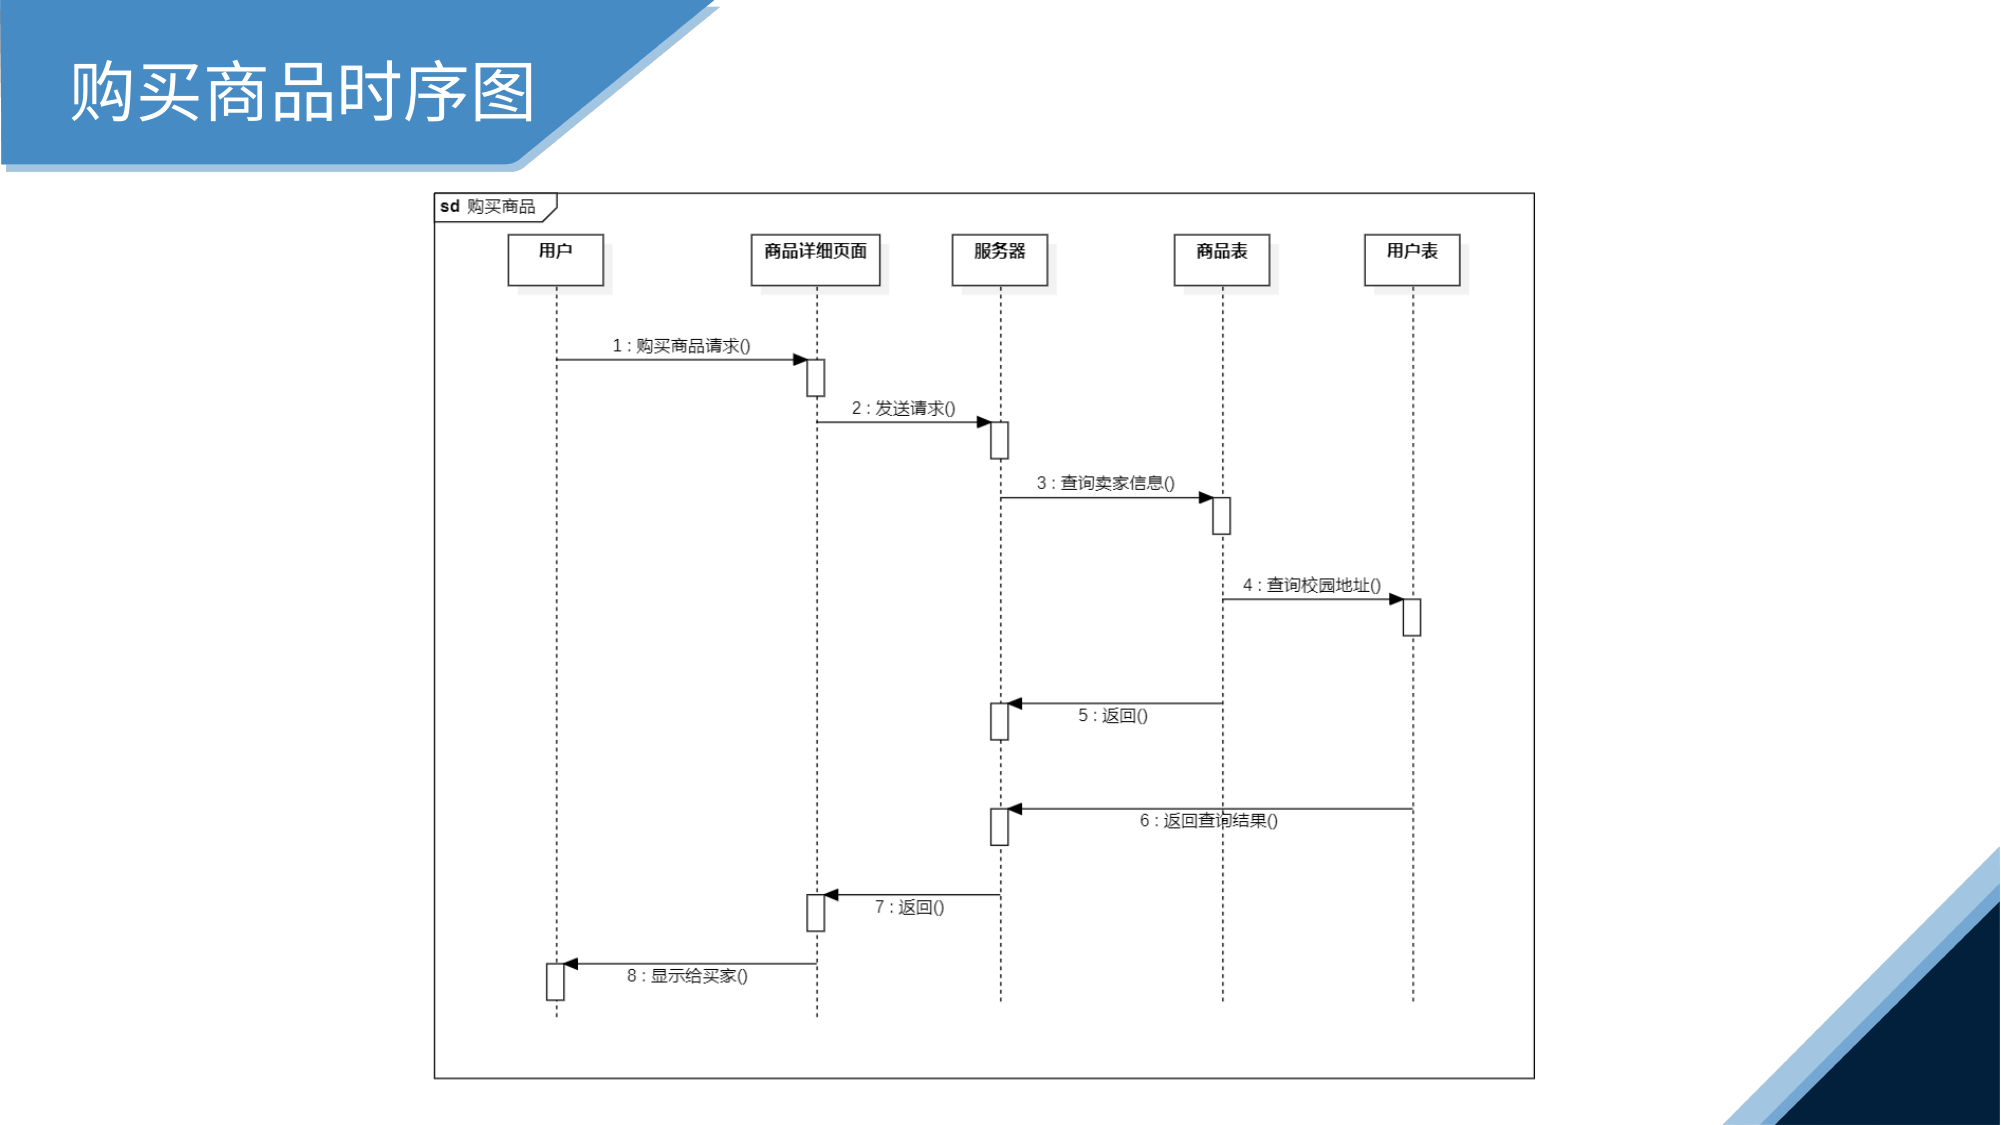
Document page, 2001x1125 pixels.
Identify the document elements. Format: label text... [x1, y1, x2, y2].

picture [1723, 847, 2000, 1125]
picture [0, 0, 720, 172]
picture [412, 190, 1553, 1095]
text_box 购买商品时序图 [55, 42, 601, 137]
